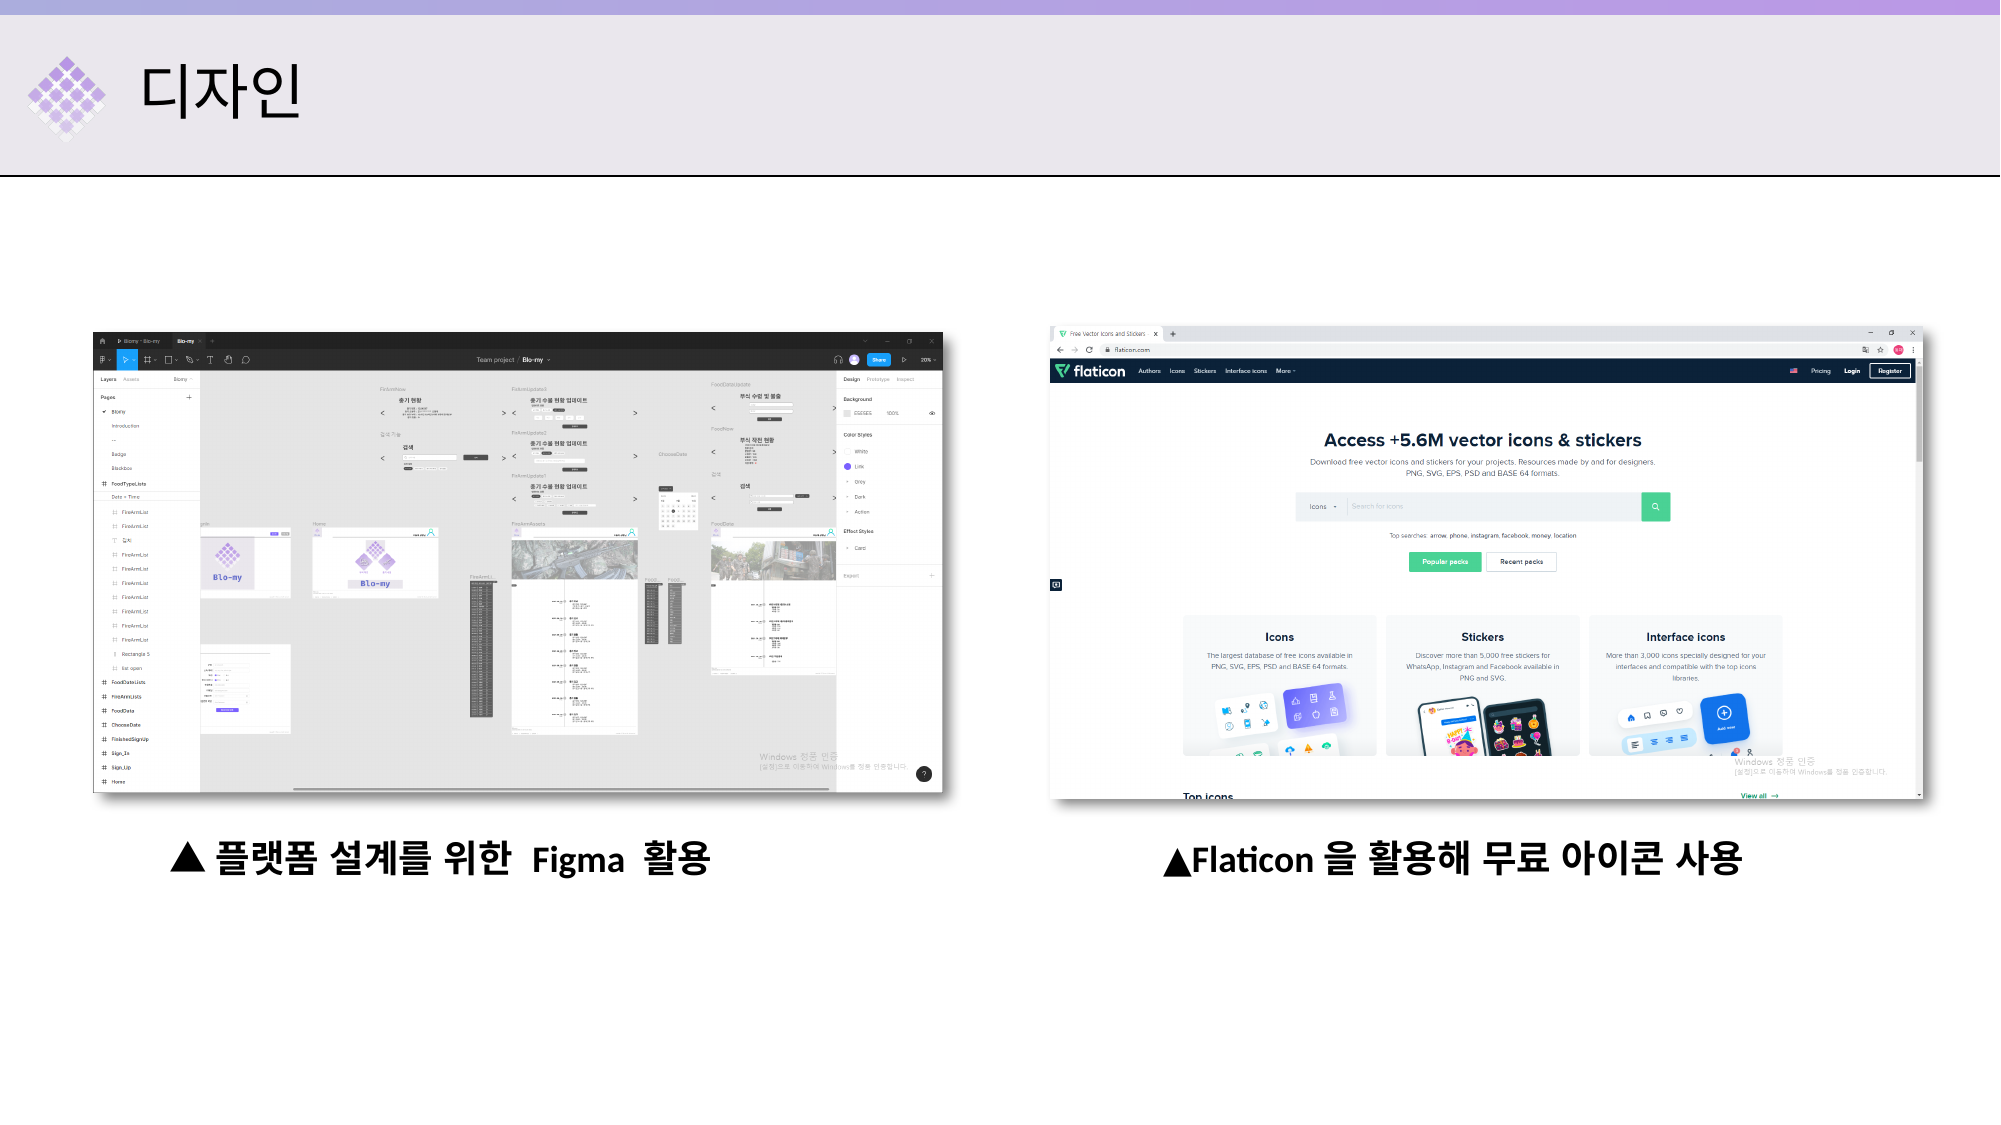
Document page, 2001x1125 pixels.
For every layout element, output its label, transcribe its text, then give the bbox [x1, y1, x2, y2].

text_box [0, 0, 2000, 177]
picture [1049, 325, 1923, 800]
text_box ▲플랫폼 설계를 위한 Figma 활용 [154, 827, 969, 888]
text_box ▲Flaticon을 활용해 무료 아이콘 사용 [1148, 827, 1963, 888]
picture [93, 332, 943, 793]
